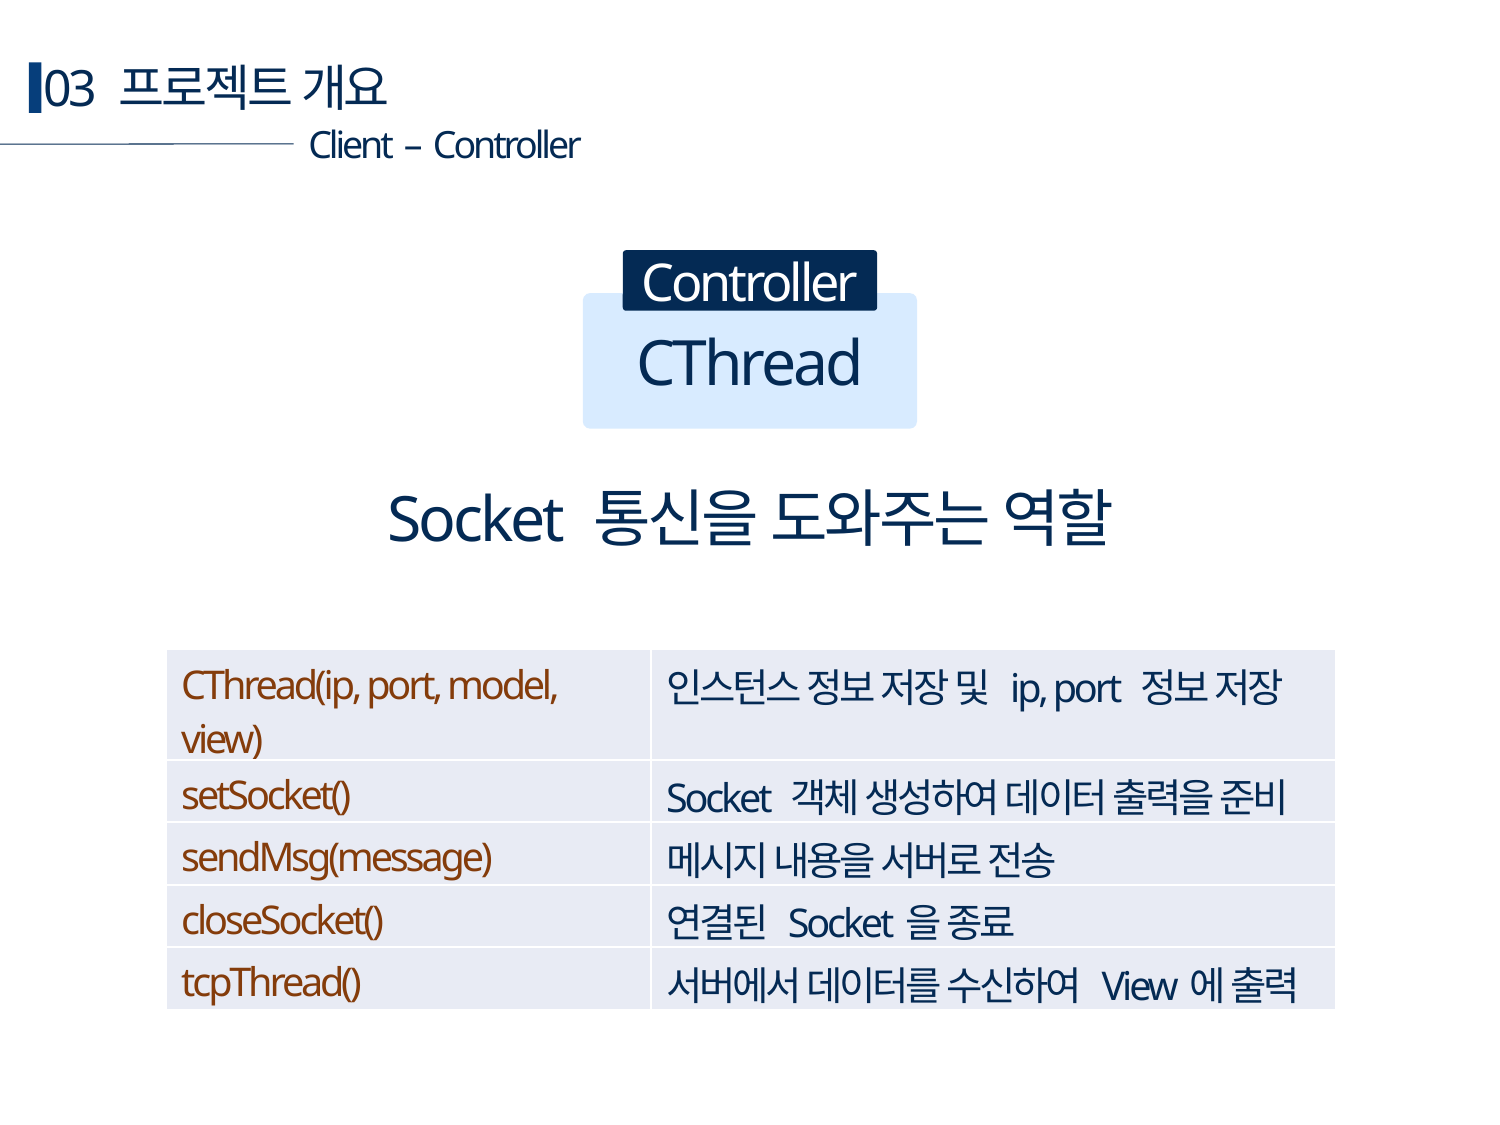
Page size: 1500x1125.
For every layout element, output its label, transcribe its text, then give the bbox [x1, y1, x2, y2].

table_cell sendMsg(message) [167, 823, 650, 884]
table_cell 서버에서 데이터를 수신하여 View에 출력 [652, 948, 1335, 1009]
table_cell 메시지 내용을 서버로 전송 [652, 823, 1335, 884]
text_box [28, 49, 398, 126]
table_cell closeSocket() [167, 886, 650, 946]
table_header CThread(ip, port, model, view) [167, 650, 650, 759]
table_cell 연결된 Socket을 종료 [652, 886, 1335, 946]
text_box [582, 250, 918, 429]
table_header 인스턴스 정보 저장 및 ip, port 정보 저장 [652, 650, 1335, 759]
table_cell tcpThread() [167, 948, 650, 1009]
text_box Socket 통신을 도와주는 역할 [350, 471, 1153, 562]
text_box Client – Controller [293, 113, 597, 174]
table_cell setSocket() [167, 761, 650, 821]
table_cell Socket 객체 생성하여 데이터 출력을 준비 [652, 761, 1335, 821]
